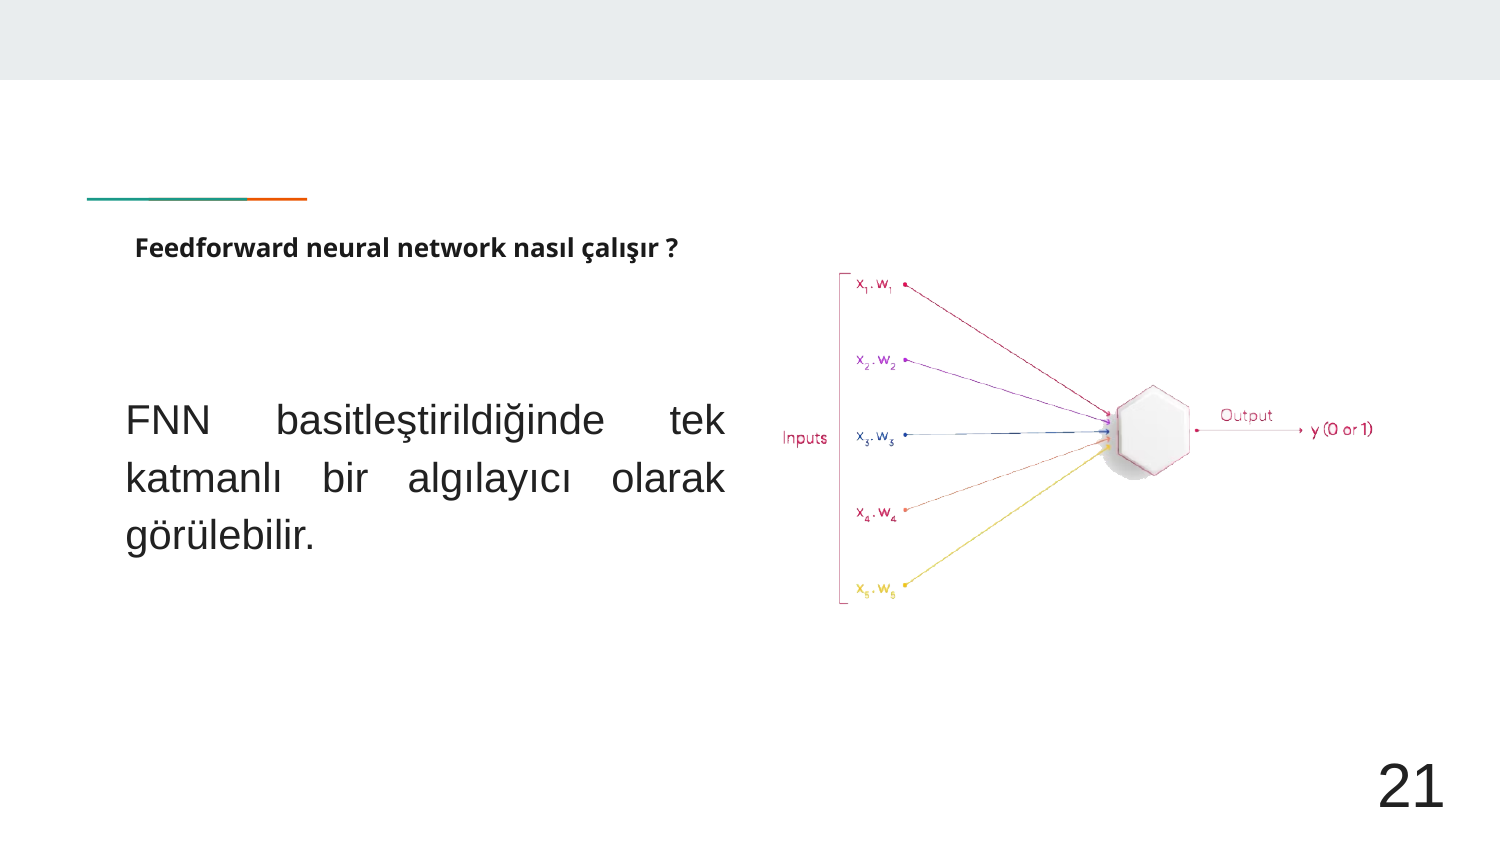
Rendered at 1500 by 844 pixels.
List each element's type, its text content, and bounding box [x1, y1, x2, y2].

list FNN basitleştirildiğinde tek katmanlı bir algılayıcı olarak görülebilir. [110, 370, 741, 742]
picture [714, 215, 1447, 611]
title Feedforward neural network nasıl çalışır ? [119, 216, 697, 305]
text_box 21 [1362, 729, 1490, 835]
